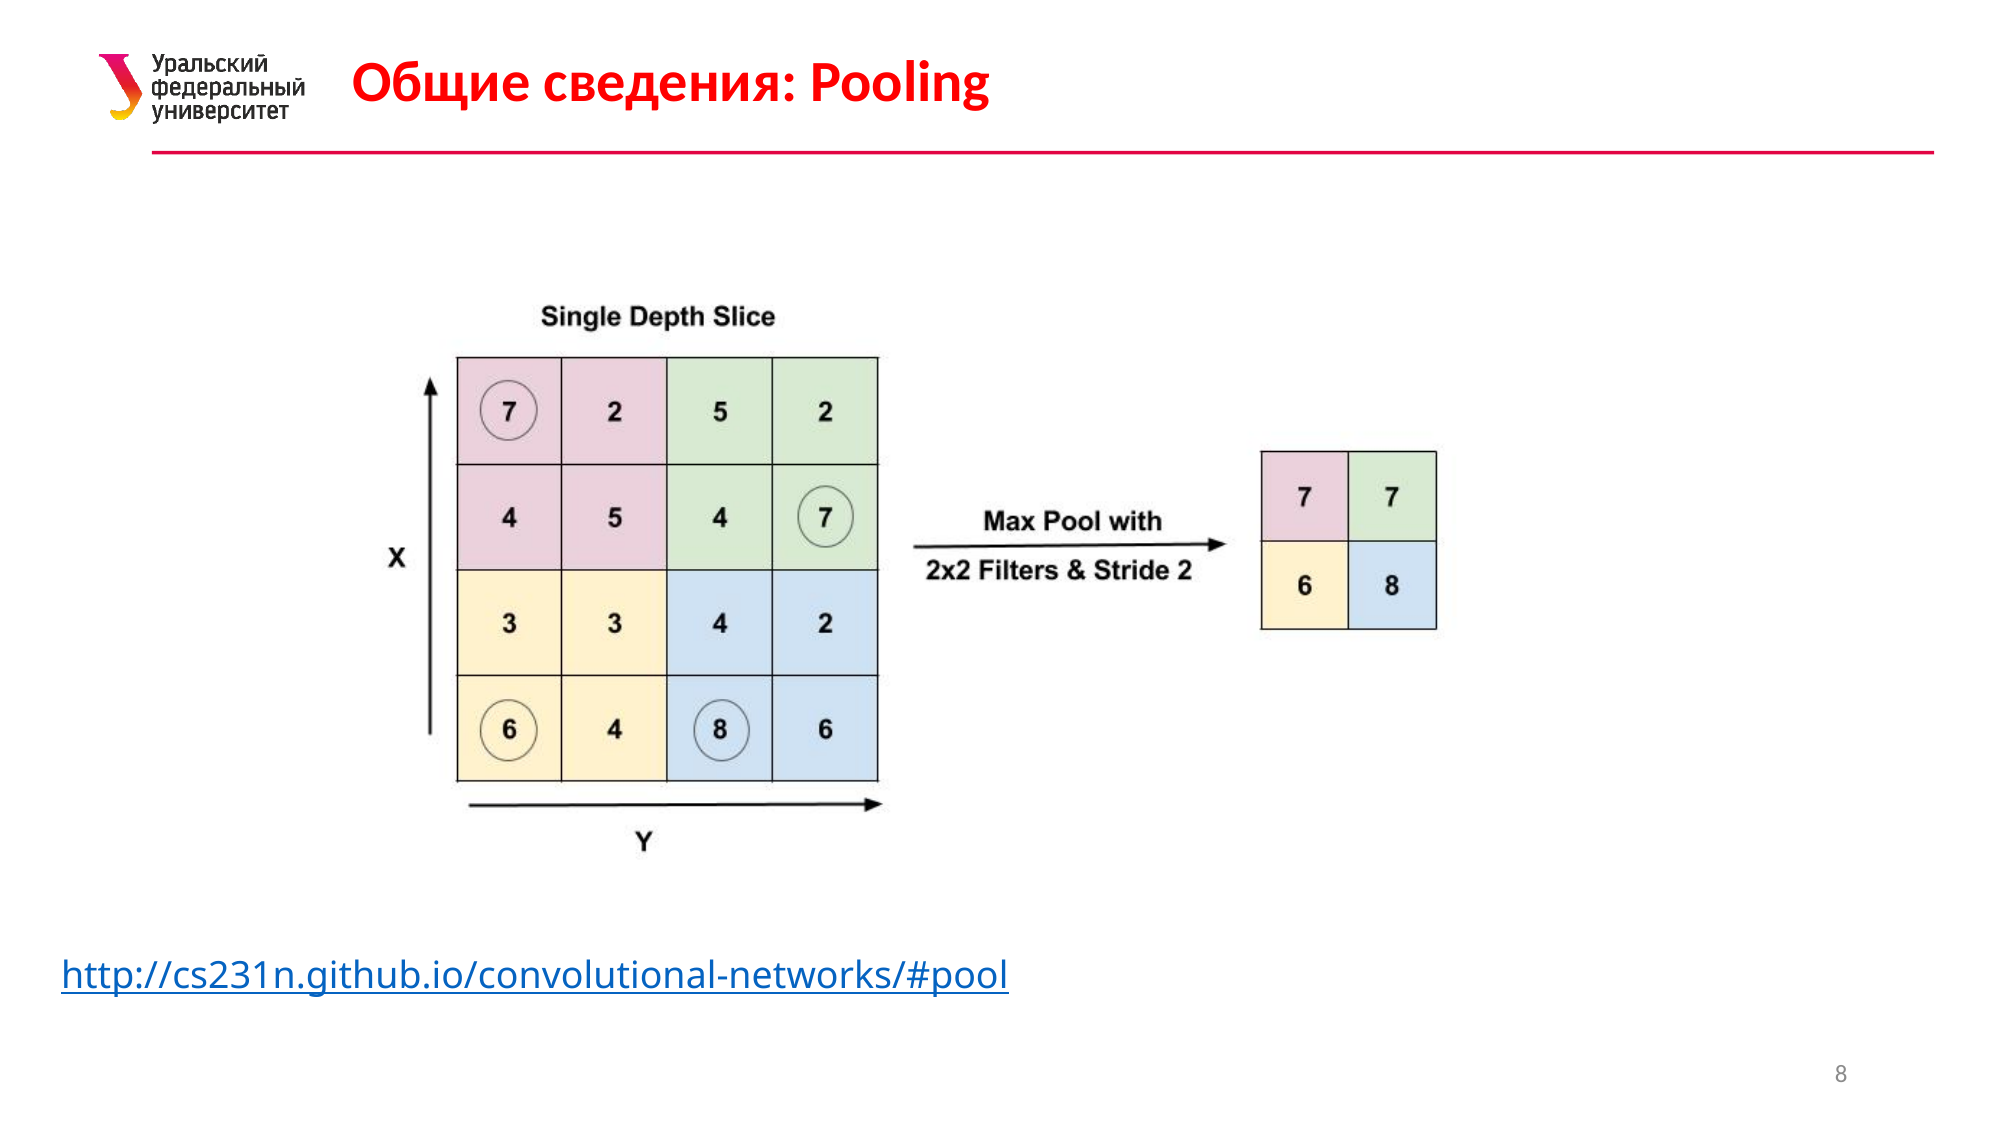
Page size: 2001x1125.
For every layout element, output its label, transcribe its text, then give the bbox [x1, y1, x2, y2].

text_box http://cs231n.github.io/convolutional-networks/#pool [46, 943, 1024, 1010]
text_box Общие сведения: Pooling [337, 36, 1945, 121]
slide_number 8 [1412, 1042, 1863, 1103]
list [98, 52, 320, 124]
text_box [151, 150, 1935, 155]
picture [278, 178, 1664, 958]
